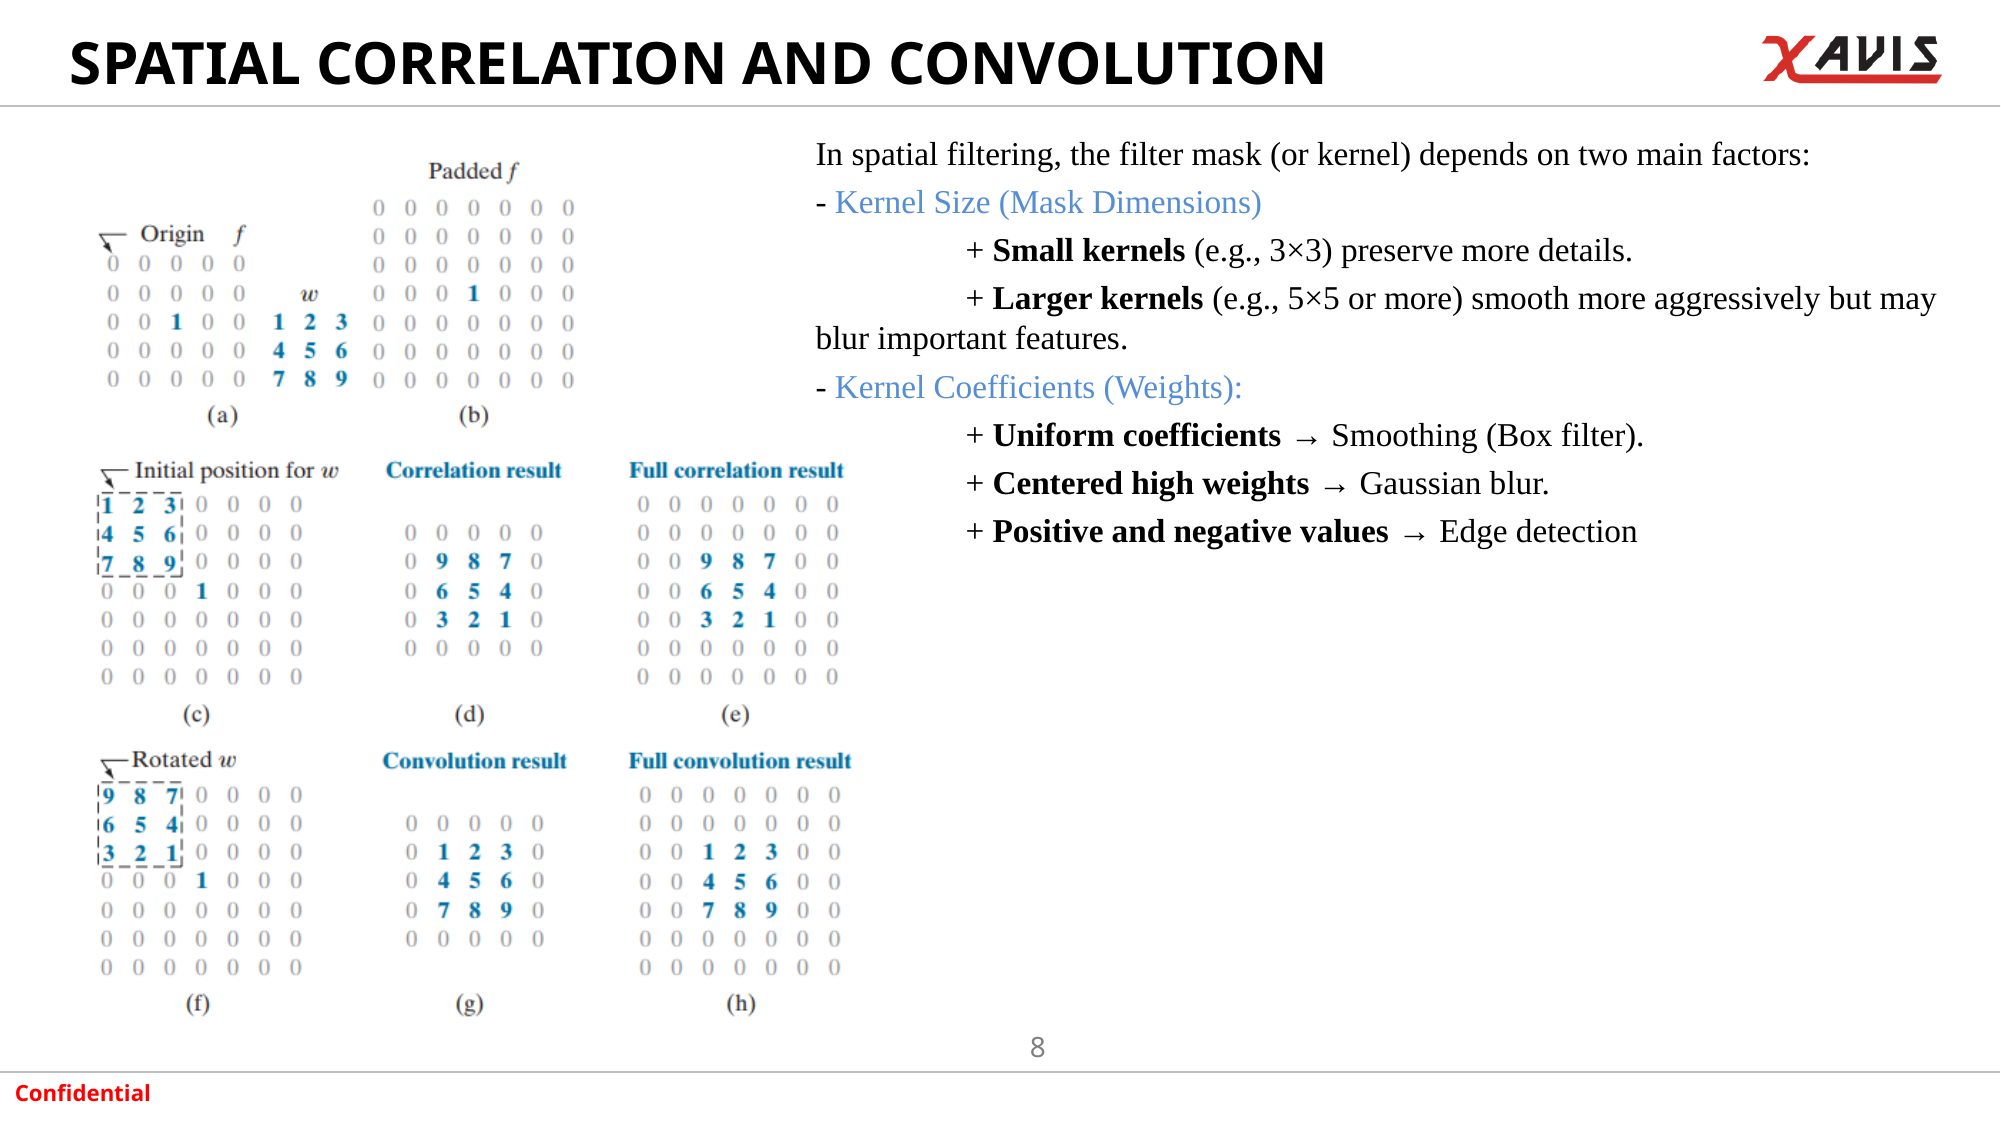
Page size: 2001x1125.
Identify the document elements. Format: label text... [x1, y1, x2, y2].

text_box In spatial filtering, the filter mask (or kernel) depends on two main factors: - Kernel Size (Mask Dimensions) + Small kernels (e.g., 3×3) preserve more details. + Larger kernels (e.g., 5×5 or more) smooth more aggressively but may blur important features. - Kernel Coefficients (Weights): + Uniform coefficients → Smoothing (Box filter). + Centered high weights → Gaussian blur. + Positive and negative values → Edge detection [800, 124, 2000, 605]
title SPATIAL CORRELATION AND CONVOLUTION [55, 23, 1391, 85]
picture [1756, 26, 1946, 89]
picture [54, 155, 866, 1046]
